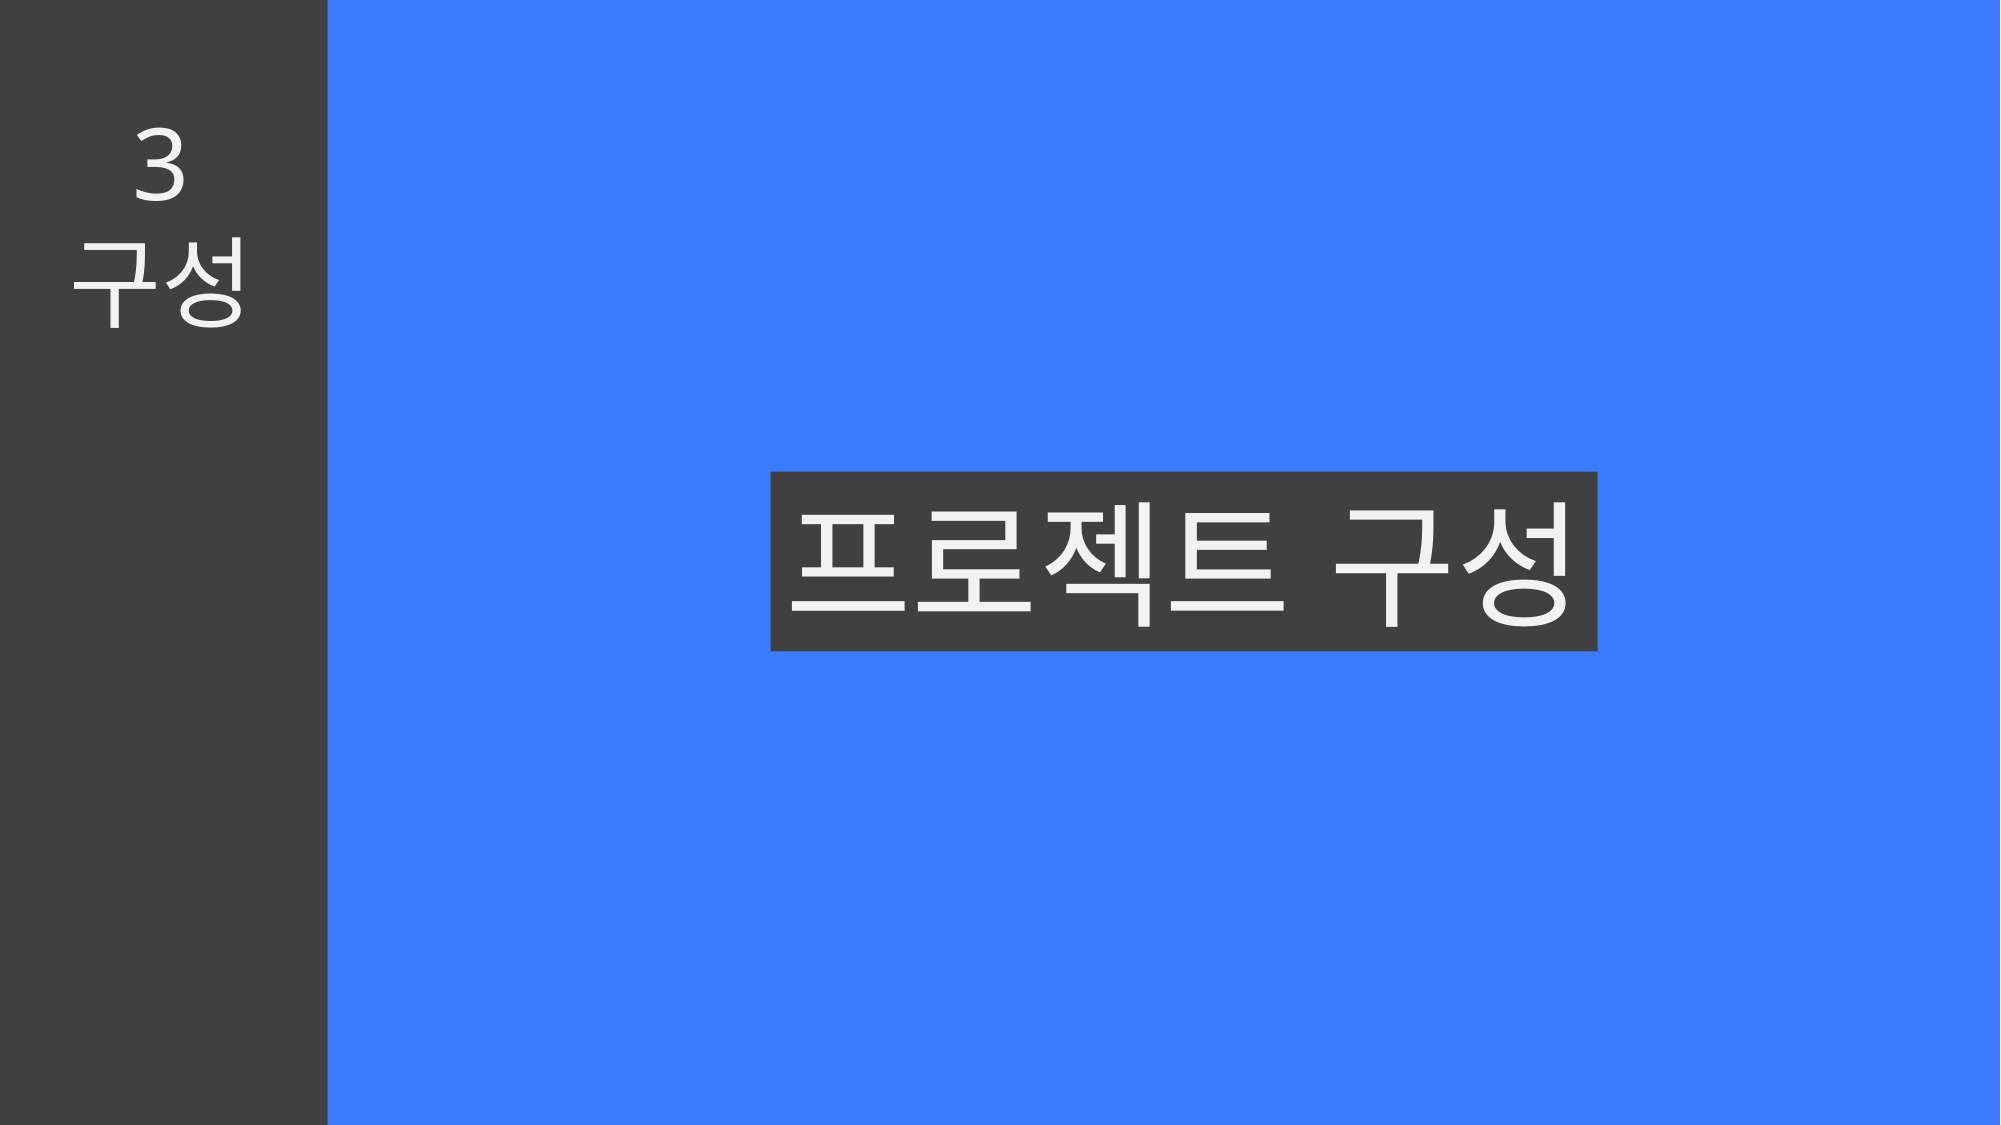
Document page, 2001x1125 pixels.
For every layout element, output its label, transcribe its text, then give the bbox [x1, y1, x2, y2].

text_box 프로젝트 구성 [770, 471, 1598, 652]
text_box 3 구성 [54, 93, 269, 348]
text_box [0, 0, 329, 1125]
